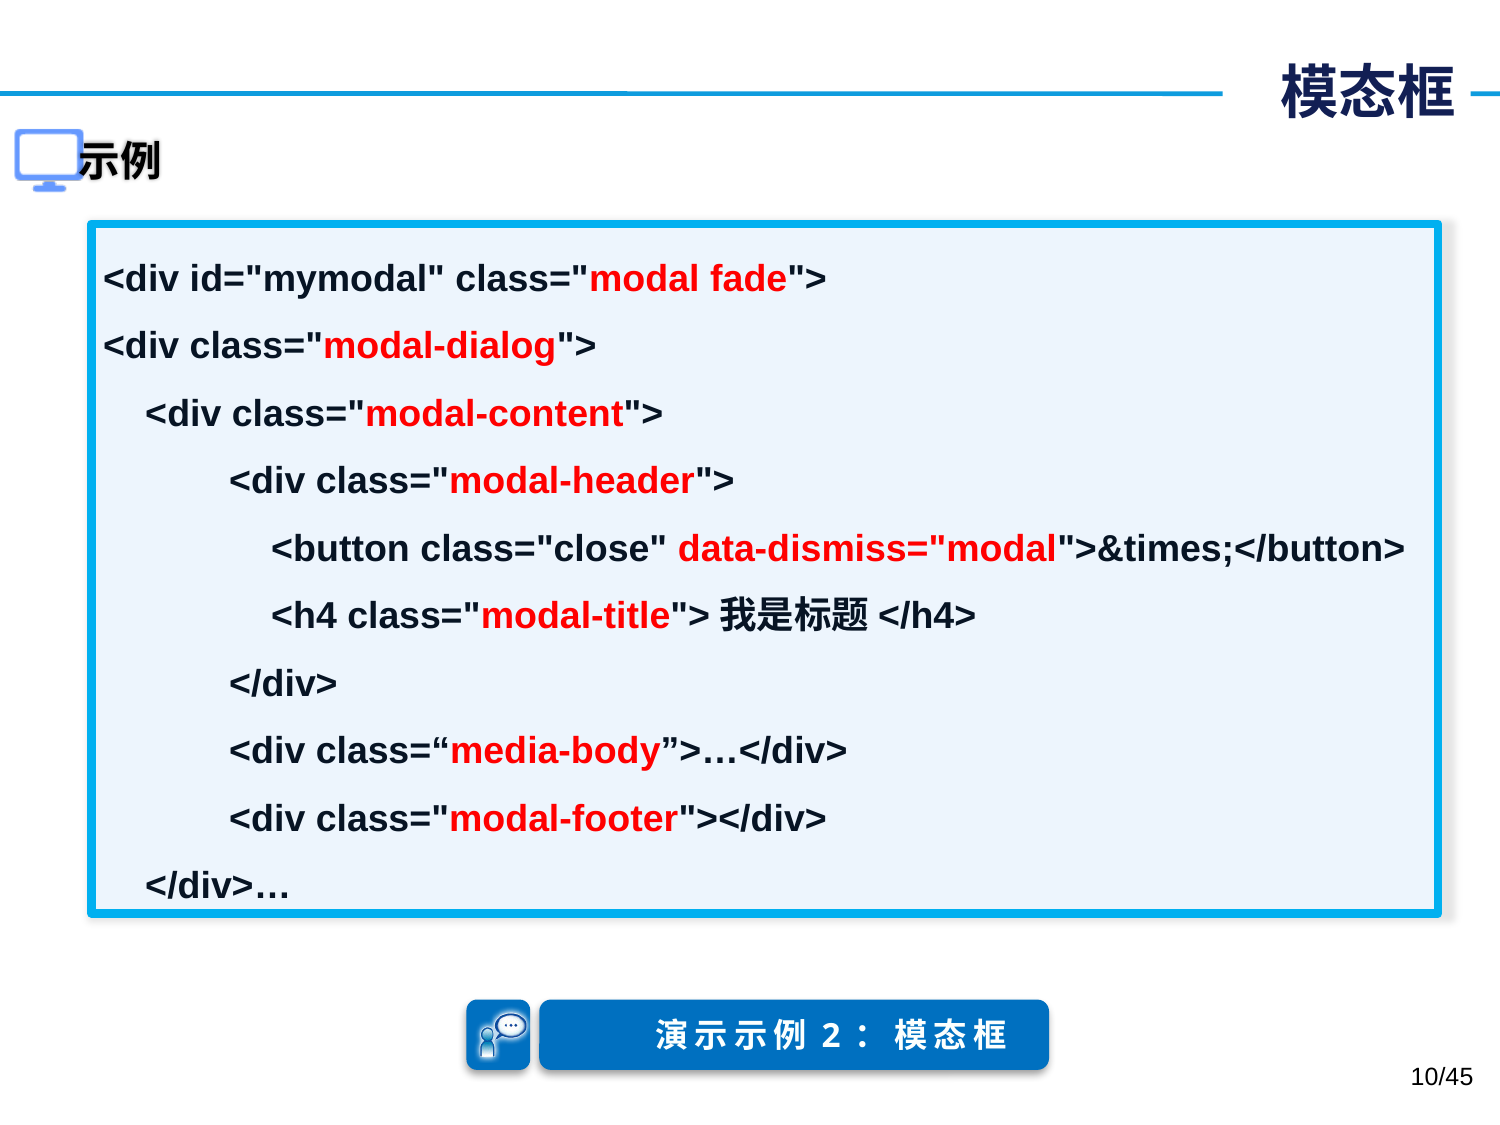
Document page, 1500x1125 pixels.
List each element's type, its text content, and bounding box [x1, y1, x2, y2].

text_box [13, 125, 179, 194]
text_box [466, 999, 1050, 1071]
slide_number 10/45 [1138, 1053, 1489, 1114]
title 模态框 [1222, 46, 1471, 133]
text_box <div id="mymodal" class="modal fade"> <div class="modal-dialog"> <div class="modal-content"> <div class="modal-header"> <button class="close" data-dismiss="modal">&times;</button> <h4 class="modal-title">我是标题</h4> </div> <div class=“media-body”>…</div> <div class="modal-footer"></div> </div>… [91, 223, 1439, 914]
